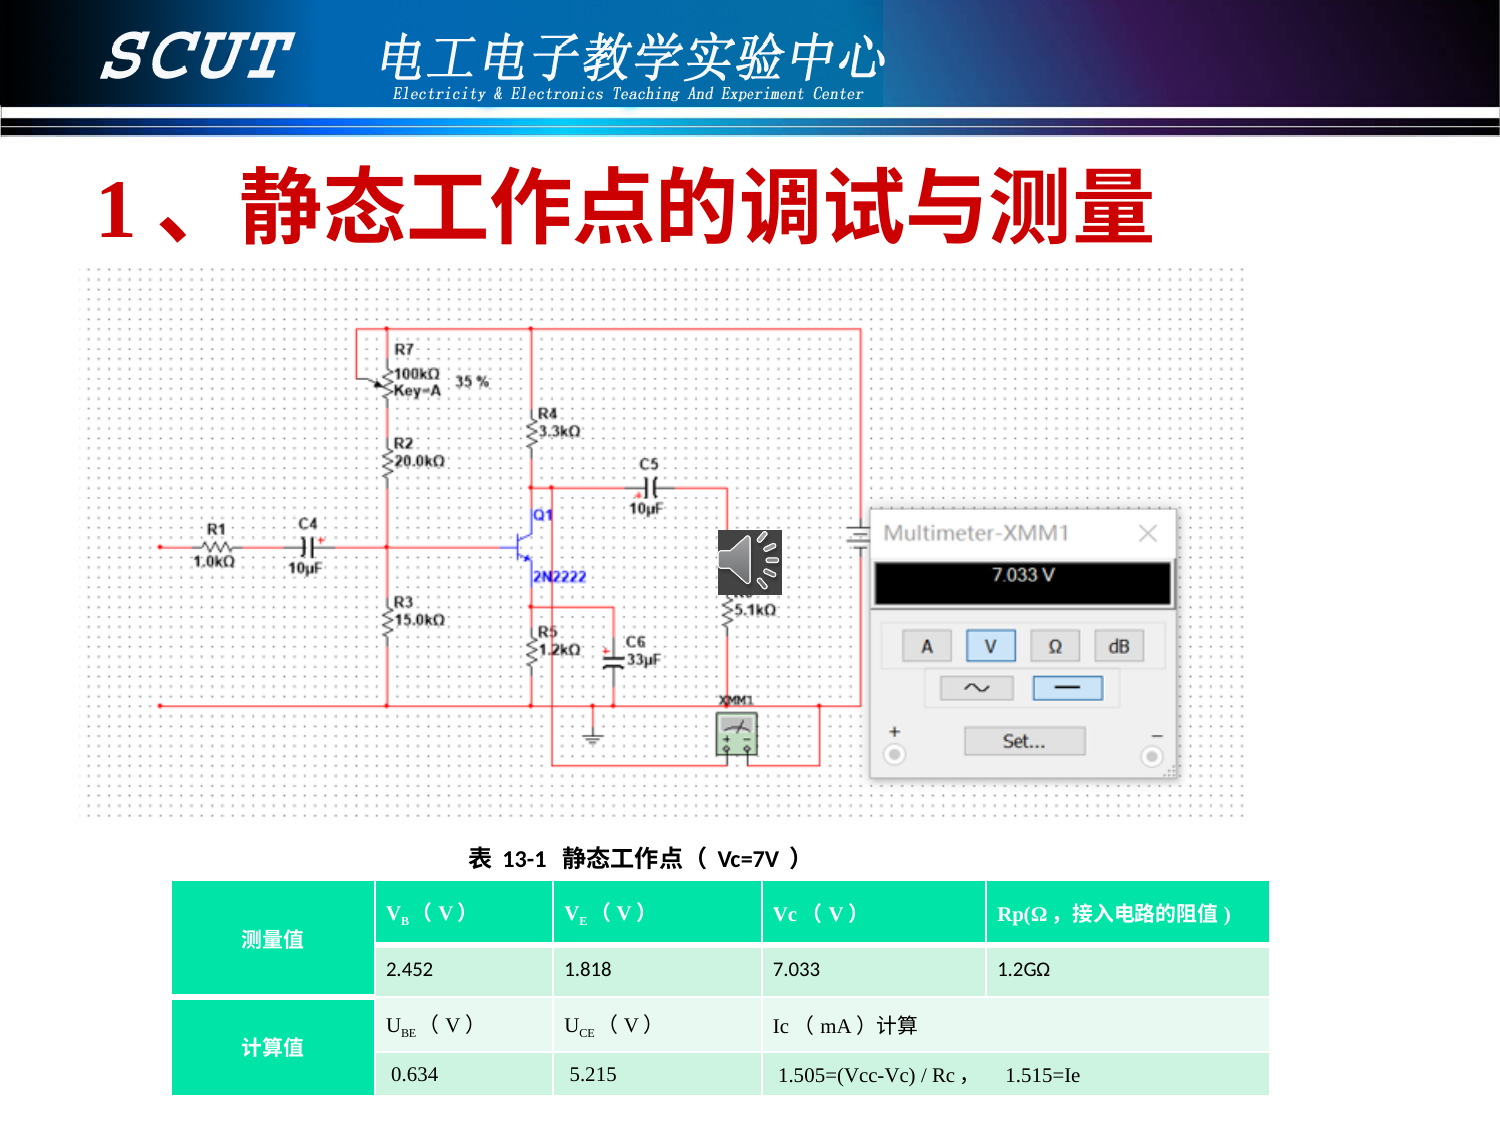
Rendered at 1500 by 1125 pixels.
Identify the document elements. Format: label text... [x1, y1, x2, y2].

picture [840, 52, 849, 68]
title 1、静态工作点的调试与测量 [79, 109, 1359, 262]
table_header Vc（V） [763, 881, 985, 942]
table_cell UCE（V） [554, 998, 761, 1051]
text_box 表13-1 静态工作点（Vc=7V） [453, 829, 857, 880]
slide_number [1174, 1037, 1488, 1113]
table_header VB（V） [376, 881, 552, 942]
table_header Rp(Ω，接入电路的阻值) [987, 881, 1269, 942]
table_cell 7.033 [763, 948, 985, 996]
table_cell 计算值 [172, 1000, 374, 1095]
table_cell 2.452 [376, 948, 552, 996]
table_header VE（V） [554, 881, 761, 942]
picture [789, 89, 794, 99]
table_cell UBE（V） [376, 998, 552, 1051]
table_cell 1.2GΩ [987, 948, 1269, 996]
picture [791, 33, 833, 81]
table_cell 5.215 [554, 1053, 761, 1095]
table_cell 1.818 [554, 948, 761, 996]
table_cell 0.634 [376, 1053, 552, 1095]
table_cell Ic（mA）计算 [763, 998, 1269, 1051]
table_header 测量值 [172, 881, 374, 994]
table_cell 1.505=(Vcc-Vc) / Rc， 1.515=Ie [763, 1053, 1174, 1095]
picture [0, 0, 1500, 137]
picture [79, 261, 1248, 820]
